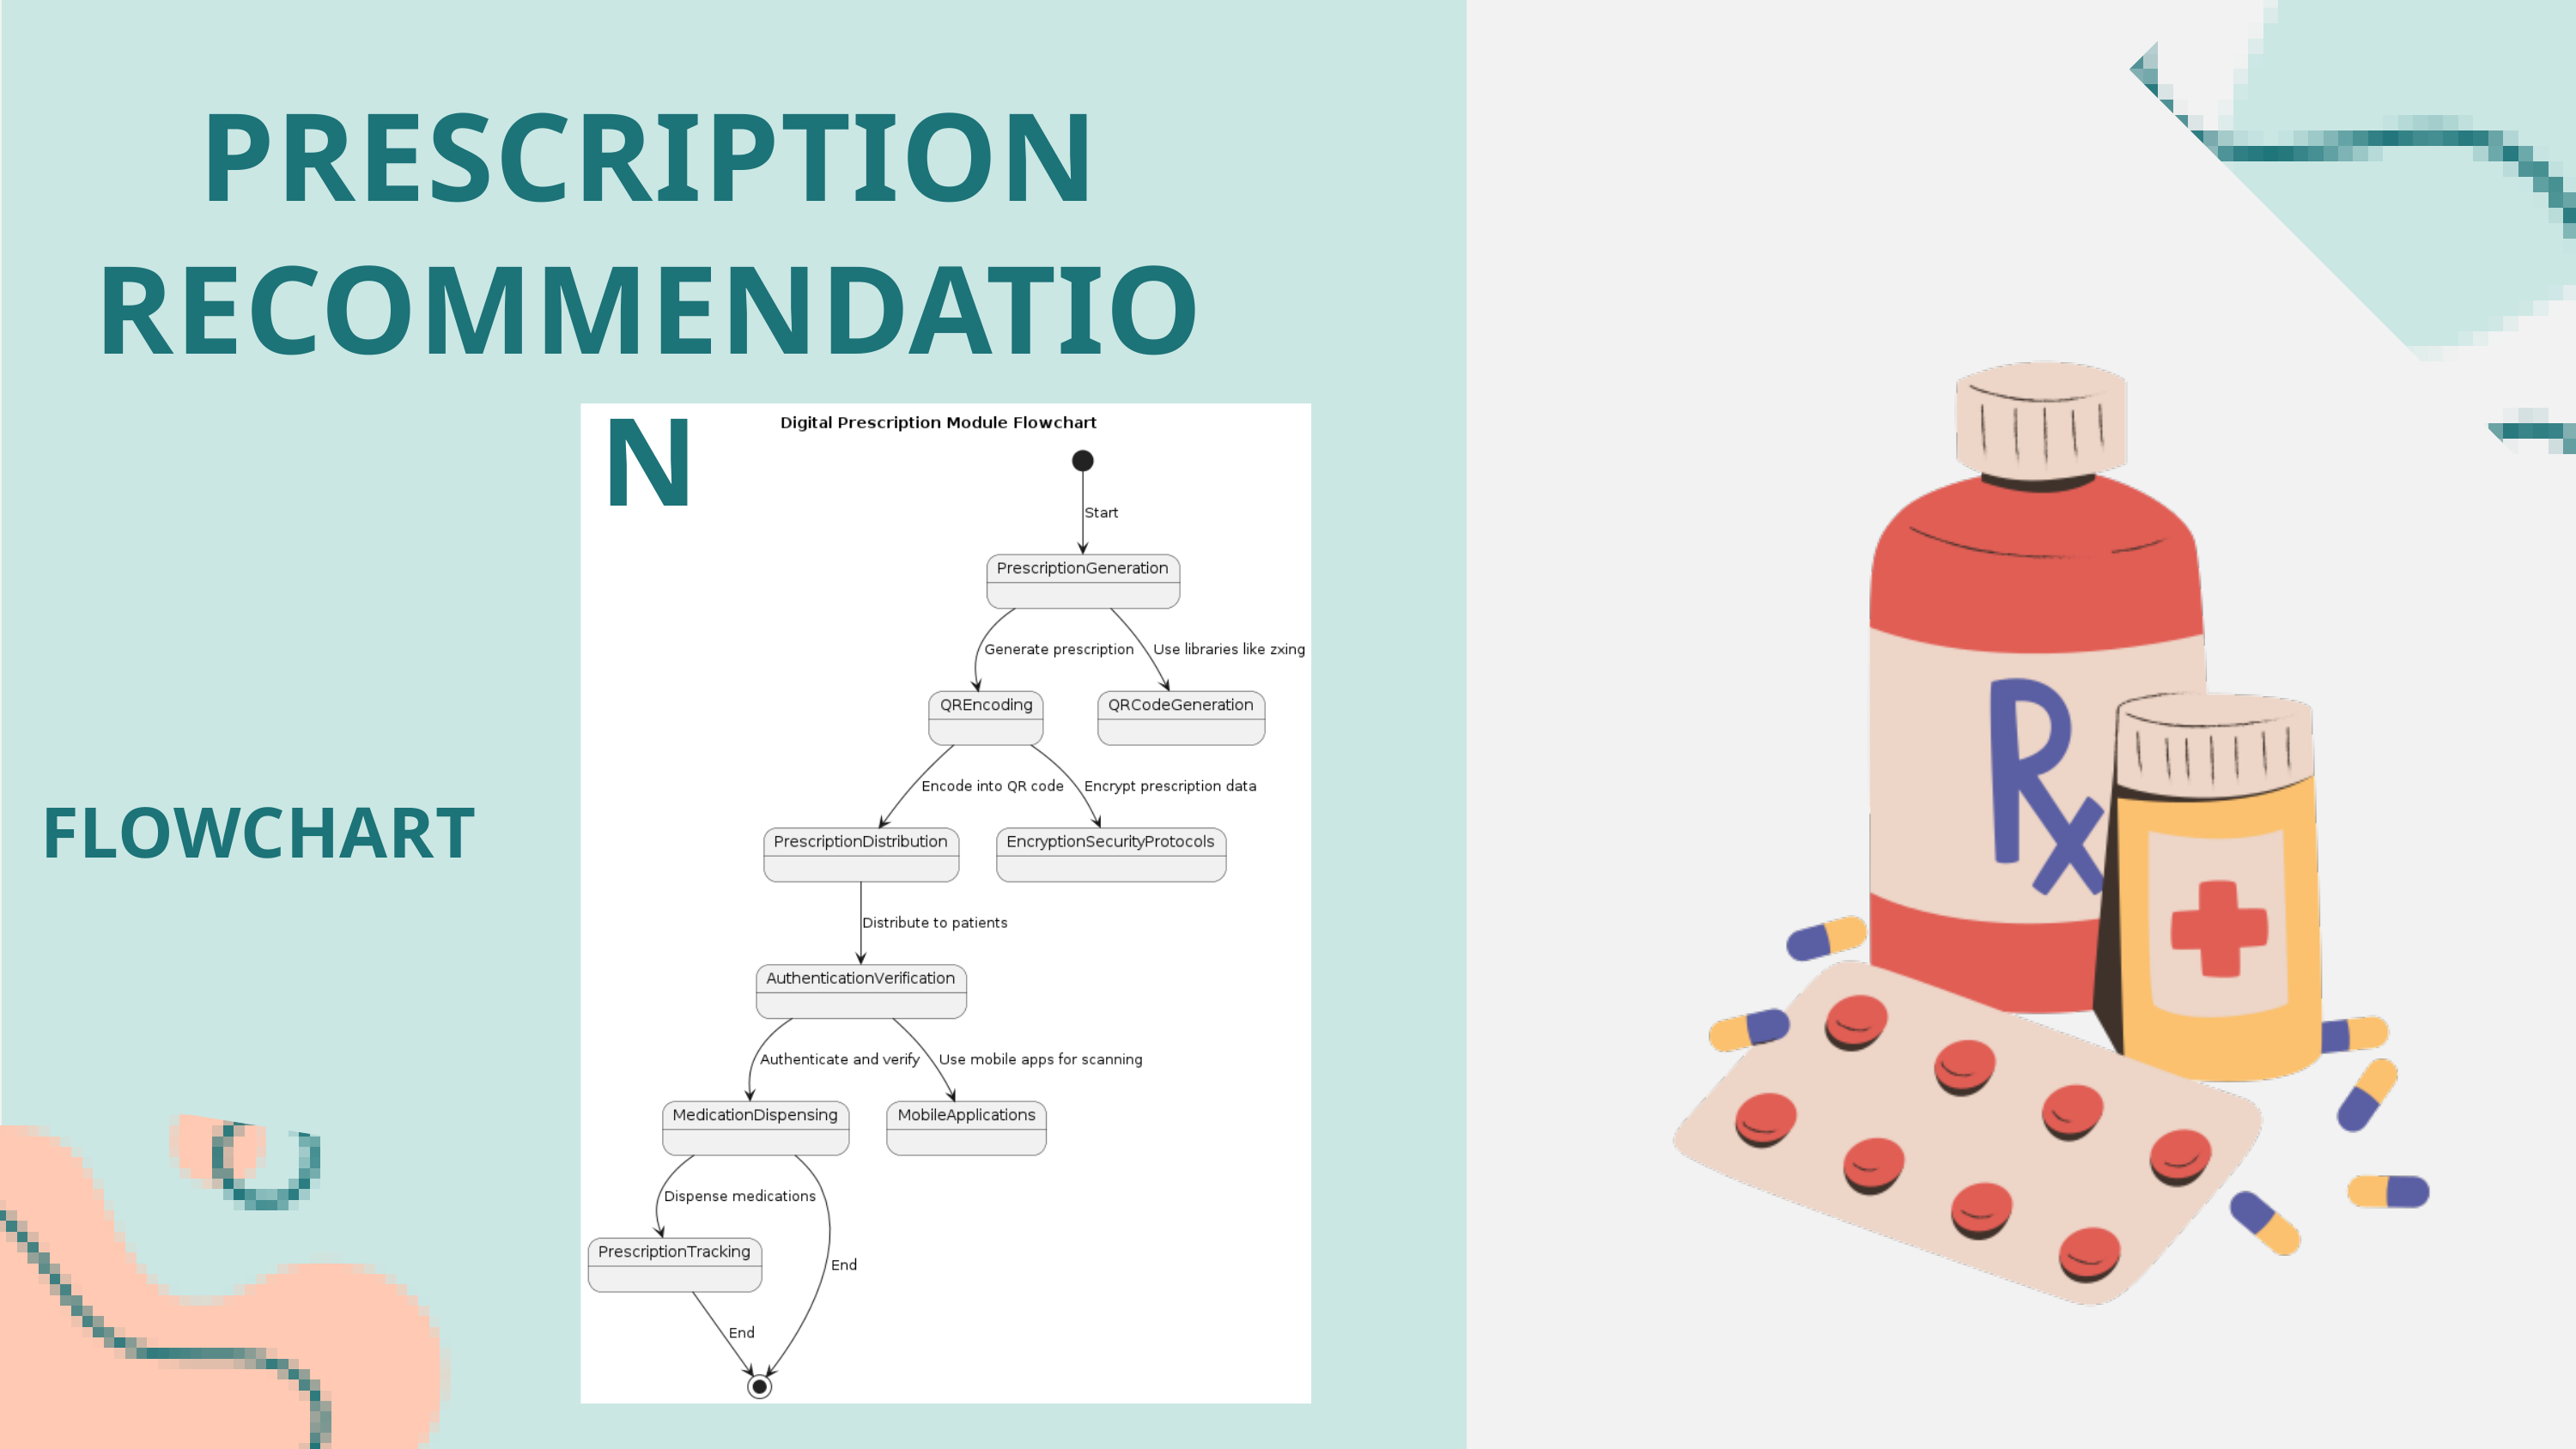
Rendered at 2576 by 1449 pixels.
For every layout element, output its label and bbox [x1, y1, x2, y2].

text_box [2129, 0, 2576, 517]
text_box [1, 0, 1467, 1449]
text_box [1661, 343, 2432, 1314]
